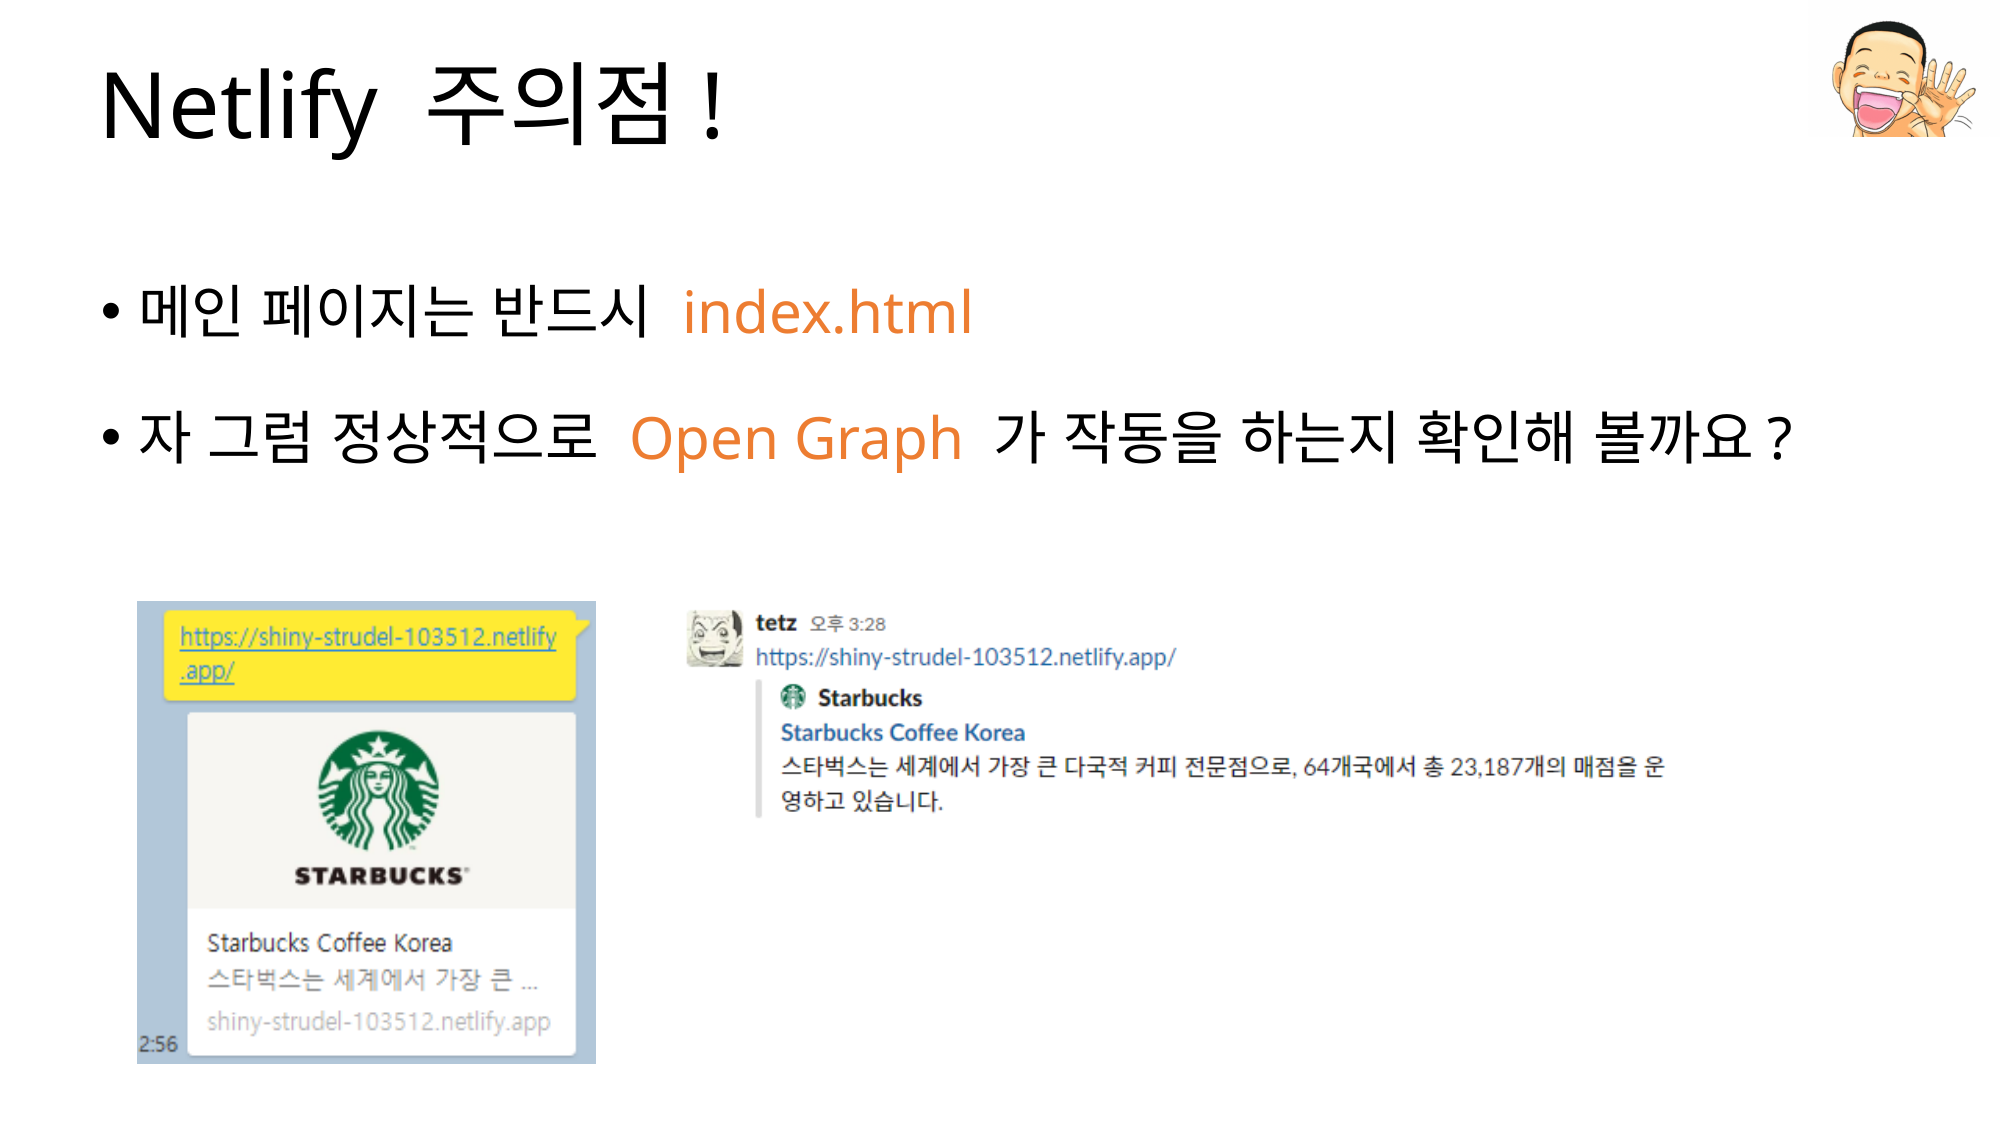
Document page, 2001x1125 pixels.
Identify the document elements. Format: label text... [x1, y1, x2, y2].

picture [673, 601, 1707, 845]
list 메인 페이지는 반드시 index.html 자 그럼 정상적으로 Open Graph 가 작동을 하는지 확인해 볼까요? [85, 233, 1863, 1077]
picture [1931, 0, 2000, 137]
title Netlify 주의점! [83, 0, 1931, 218]
picture [137, 601, 596, 1064]
